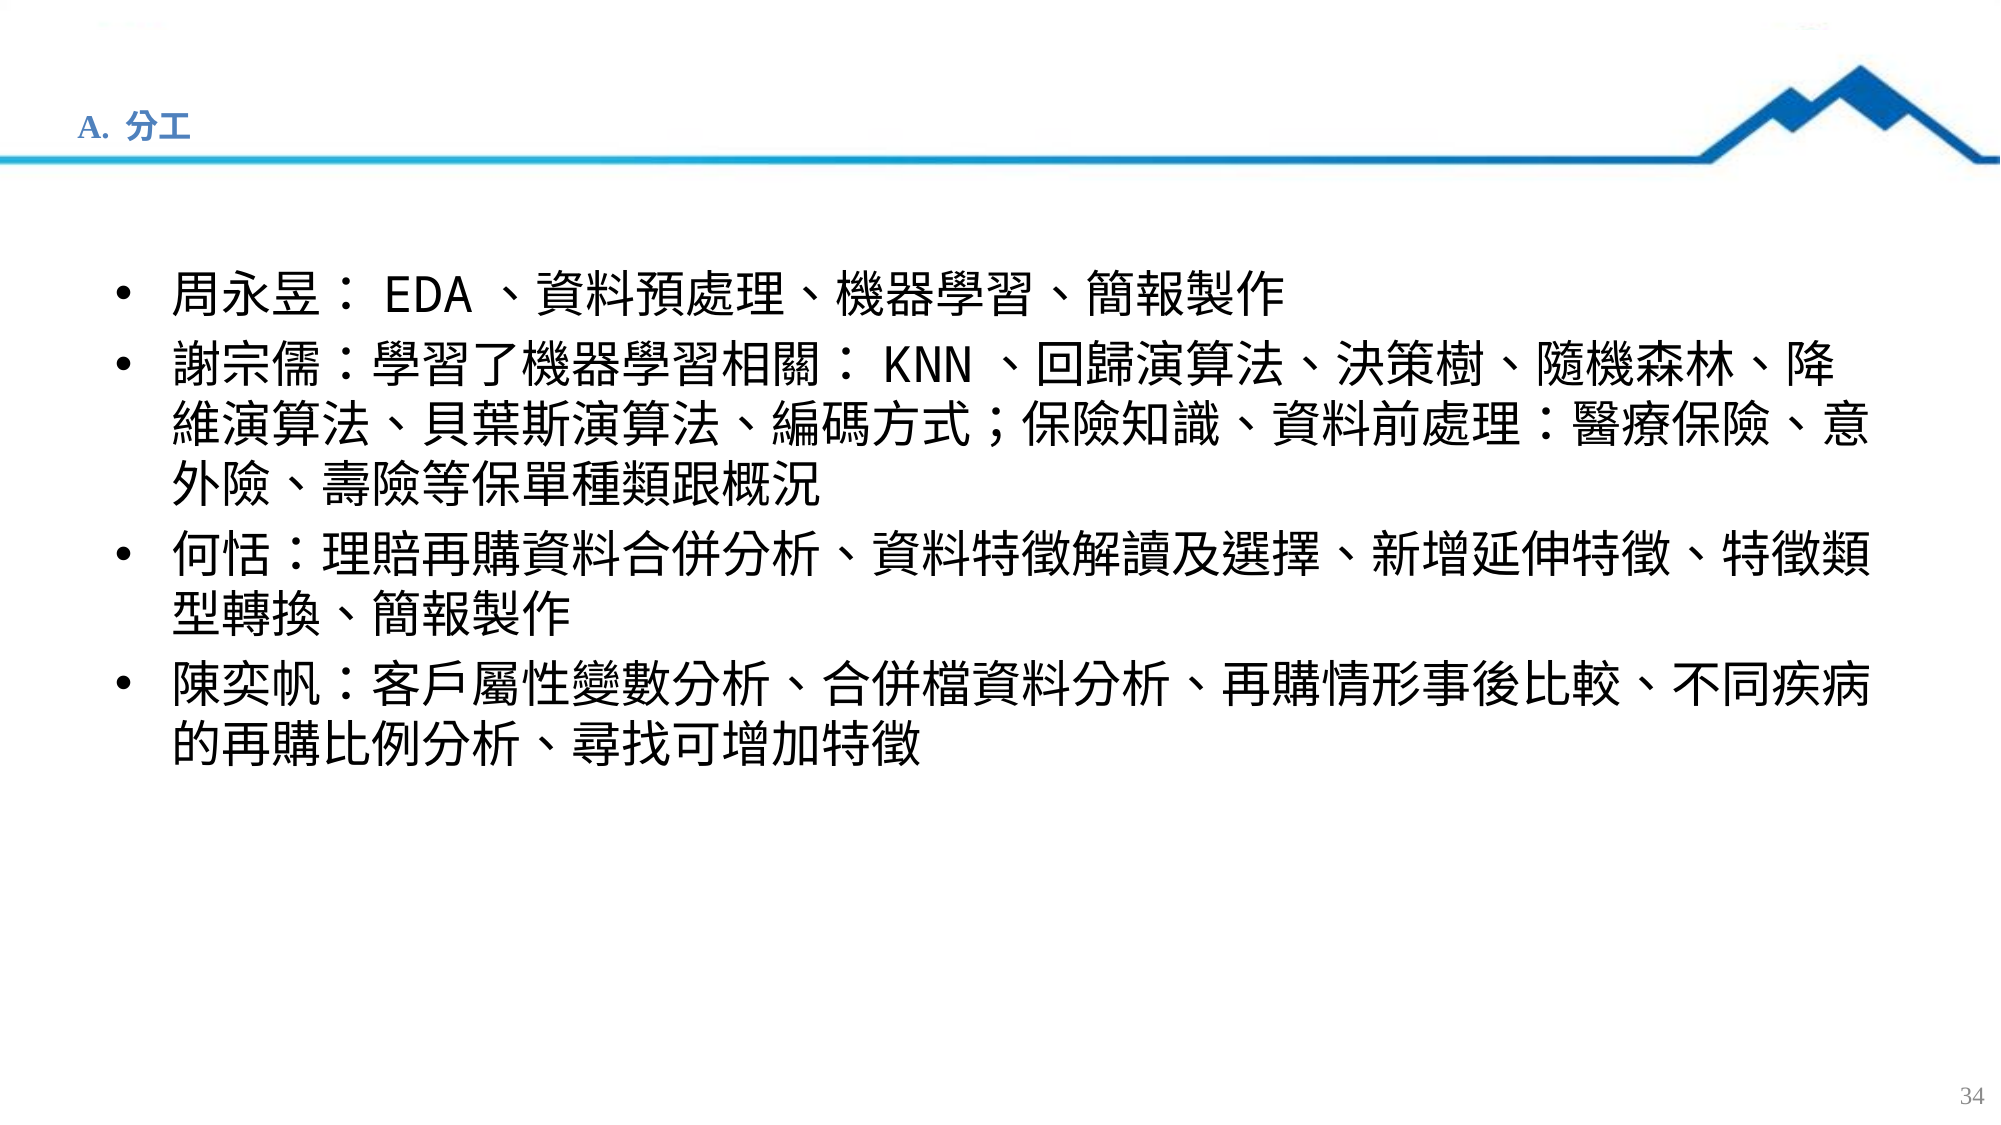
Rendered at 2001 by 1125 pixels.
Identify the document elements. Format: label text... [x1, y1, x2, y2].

slide_number 34 [1533, 1065, 2000, 1125]
text_box A. 分工 [62, 97, 208, 153]
list 周永昱：EDA、資料預處理、機器學習、簡報製作 謝宗儒：學習了機器學習相關：KNN、回歸演算法、決策樹、隨機森林、降維演算法、貝葉斯演算法、編碼方式；保險知識、資料前處理：醫療保險、意外險、壽險等保單種類跟概況 何恬：理賠再購資料合併分析、資料特徵解讀及選擇、新增延伸特徵、特徵類型轉換、簡報製作 陳奕帆：客戶屬性變數分析、合併檔資料分析、再購情形事後比較、不同疾病的再購比例分析、尋找可增加特徵 [99, 255, 1900, 998]
picture [0, 0, 2000, 1070]
